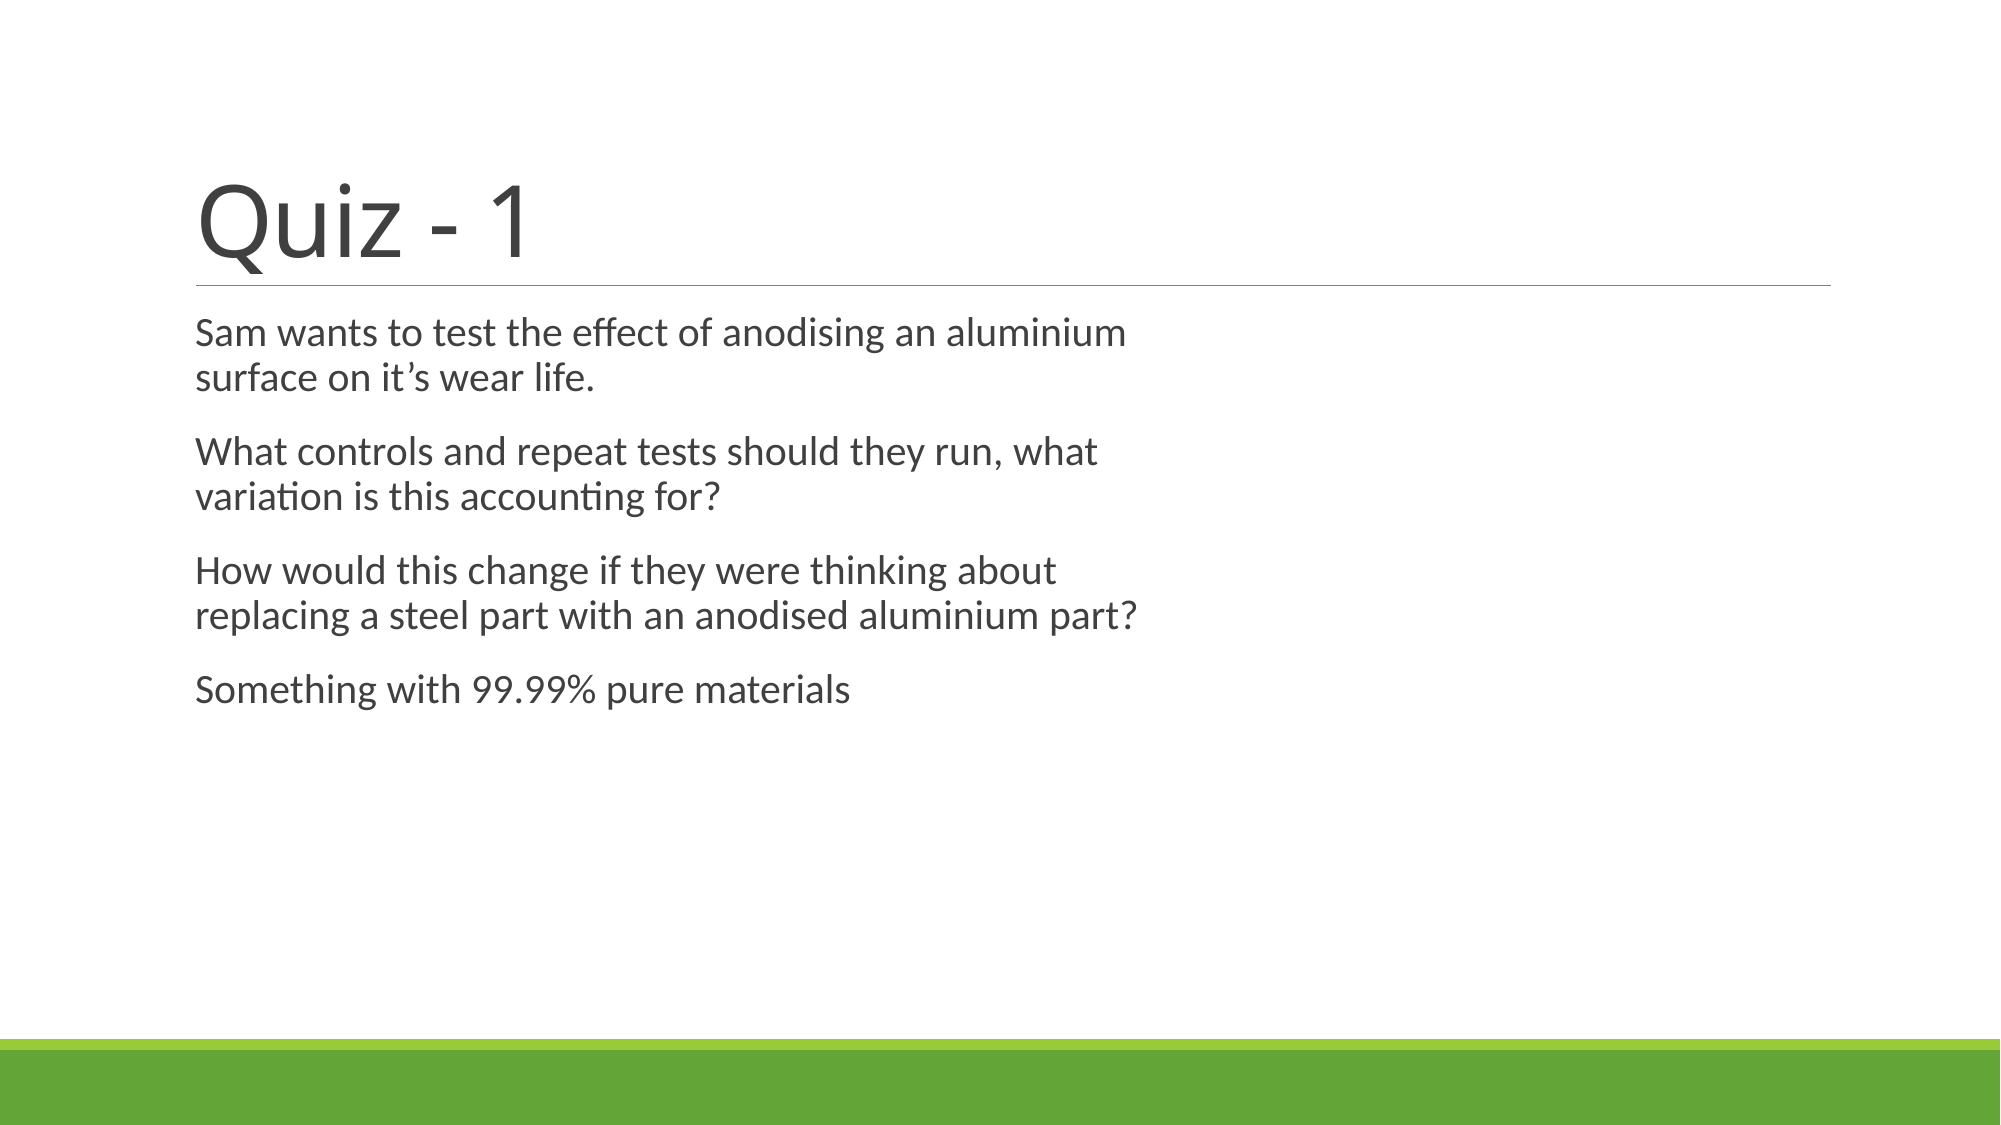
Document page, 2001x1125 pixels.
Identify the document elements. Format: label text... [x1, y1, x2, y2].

list Sam wants to test the effect of anodising an aluminium surface on it’s wear life. What controls and repeat tests should they run, what variation is this accounting for? How would this change if they were thinking about replacing a steel part with an anodised aluminium part? Something with 99.99% pure materials [180, 302, 1191, 963]
title Quiz - 1 [180, 47, 1830, 285]
